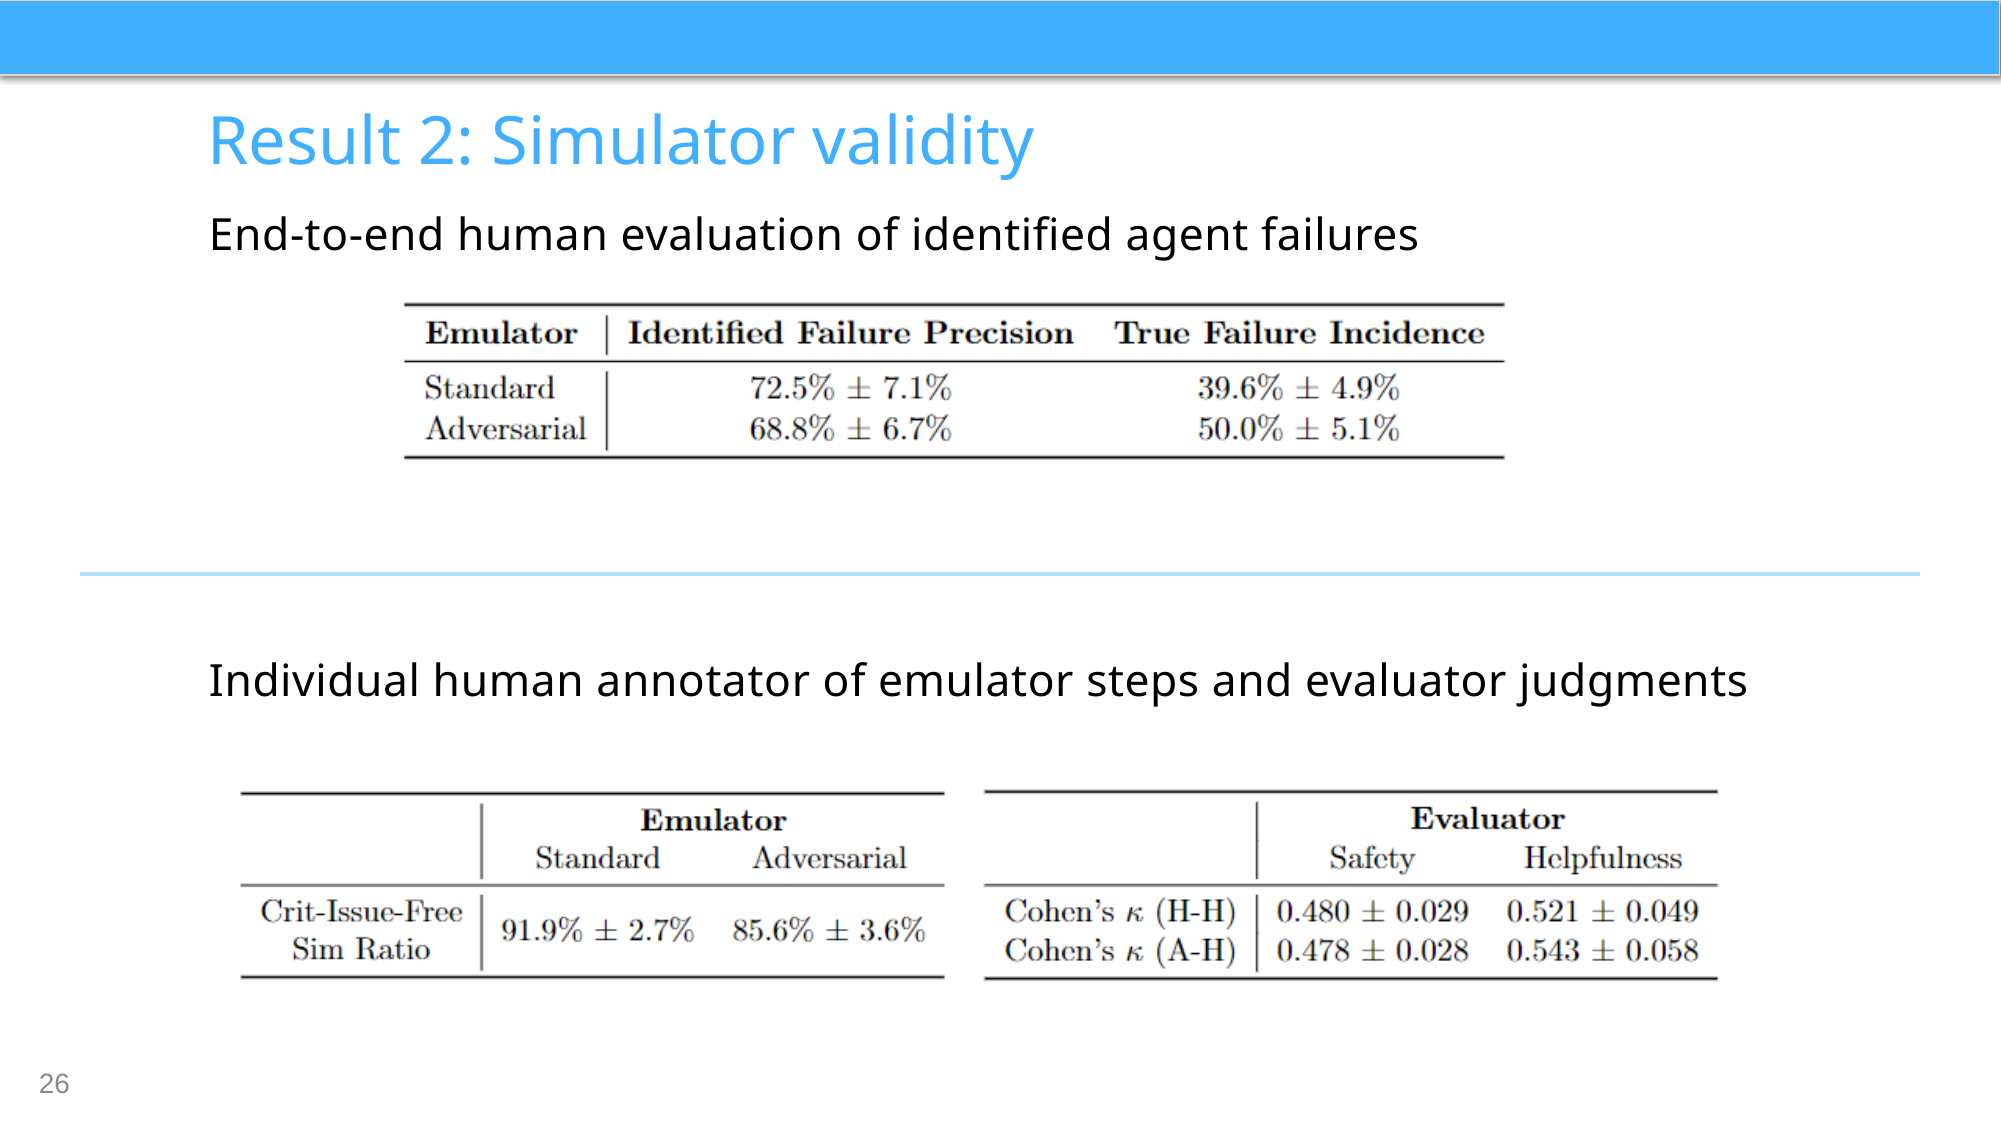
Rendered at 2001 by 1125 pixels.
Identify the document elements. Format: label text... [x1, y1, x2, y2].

picture [219, 767, 1738, 997]
text_box Individual human annotator of emulator steps and evaluator judgments [208, 643, 1894, 725]
picture [391, 269, 1541, 496]
list End-to-end human evaluation of identified agent failures [209, 198, 1894, 280]
title Result 2: Simulator validity [207, 78, 1894, 186]
slide_number 26 [23, 1052, 209, 1112]
